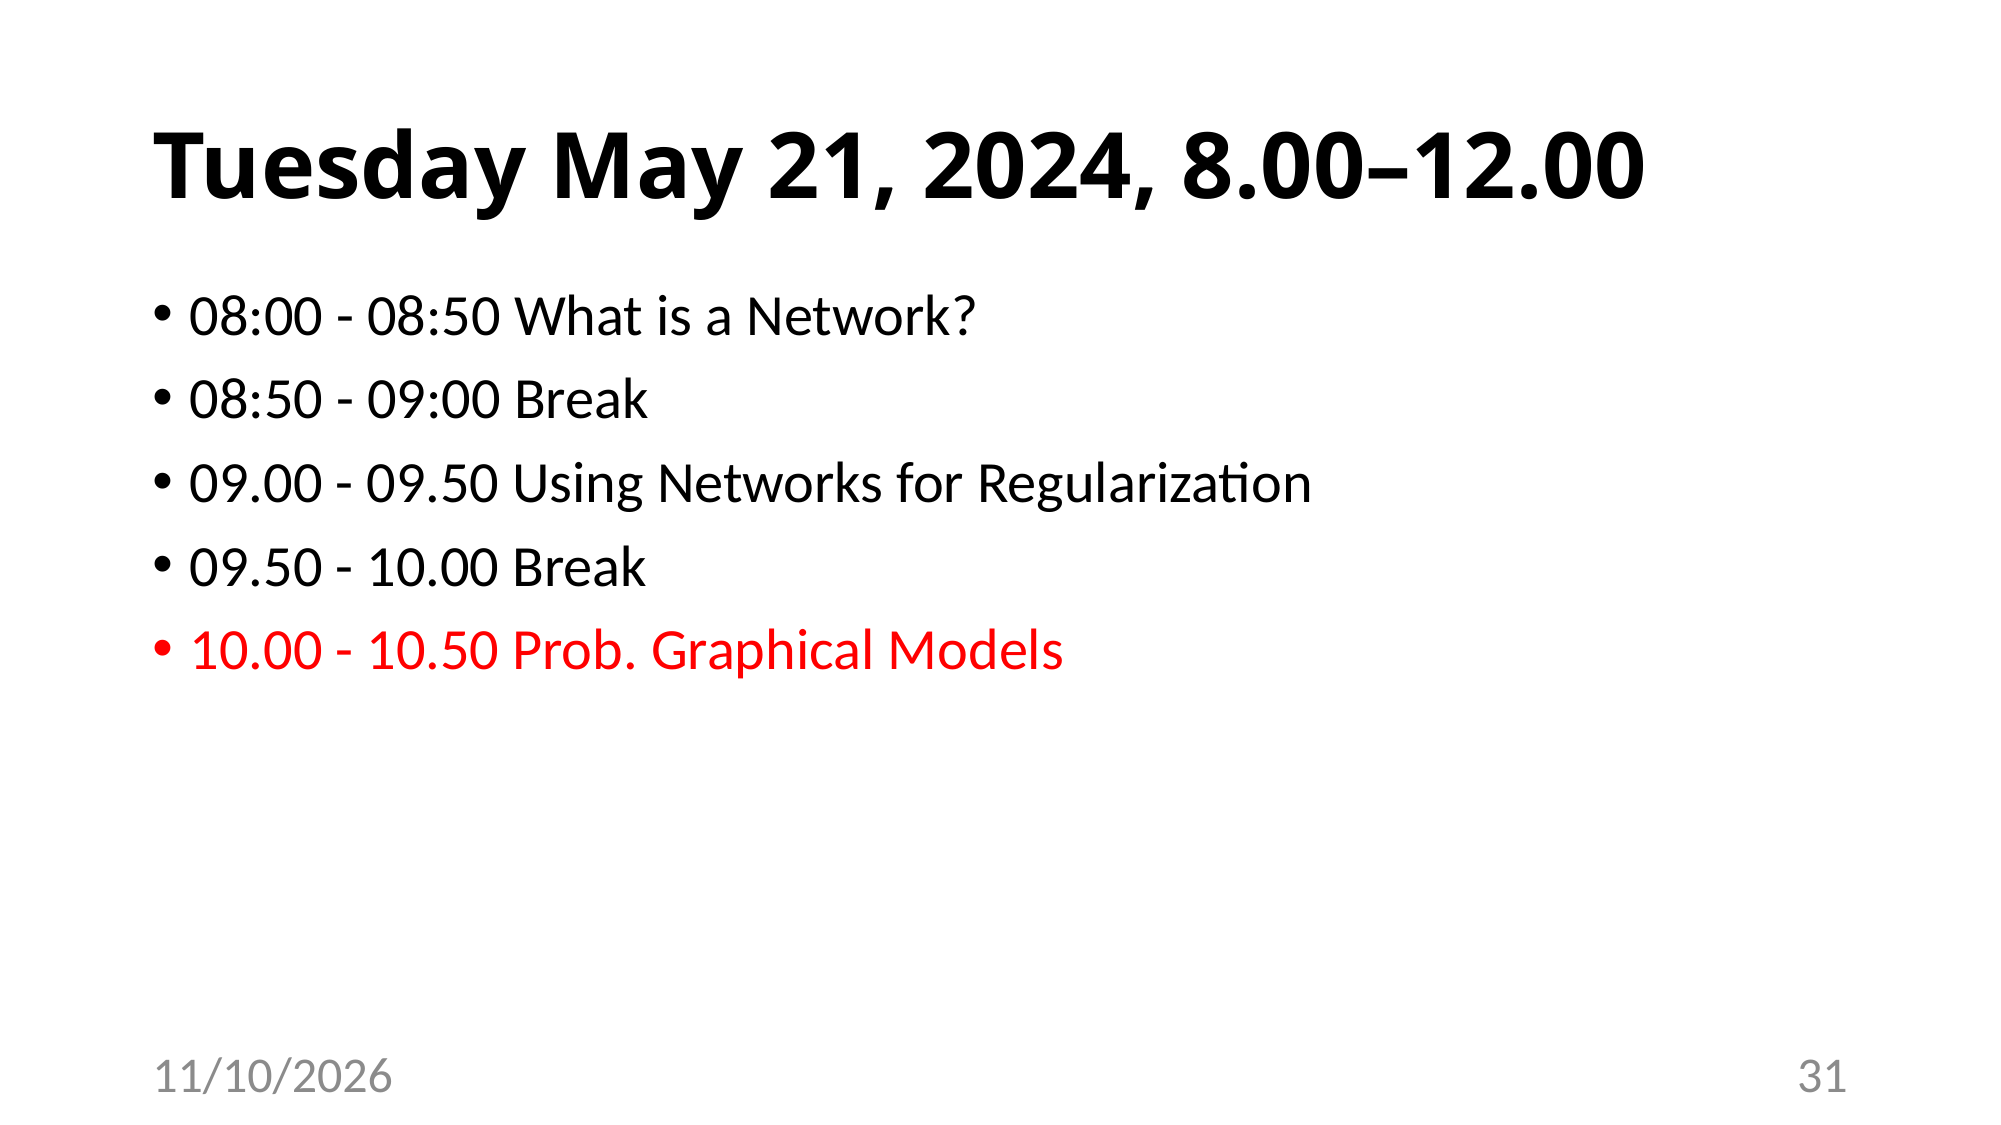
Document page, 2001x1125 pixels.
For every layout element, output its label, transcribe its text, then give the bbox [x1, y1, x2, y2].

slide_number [137, 1042, 588, 1103]
slide_number 31 [1412, 1042, 1863, 1103]
list 08:00 - 08:50 What is a Network? 08:50 - 09:00 Break 09.00 - 09.50 Using Networks for Regularization 09.50 - 10.00 Break 10.00 - 10.50 Prob. Graphical Models [137, 277, 1863, 992]
title Tuesday May 21, 2024, 8.00–12.00 [137, 59, 1863, 277]
